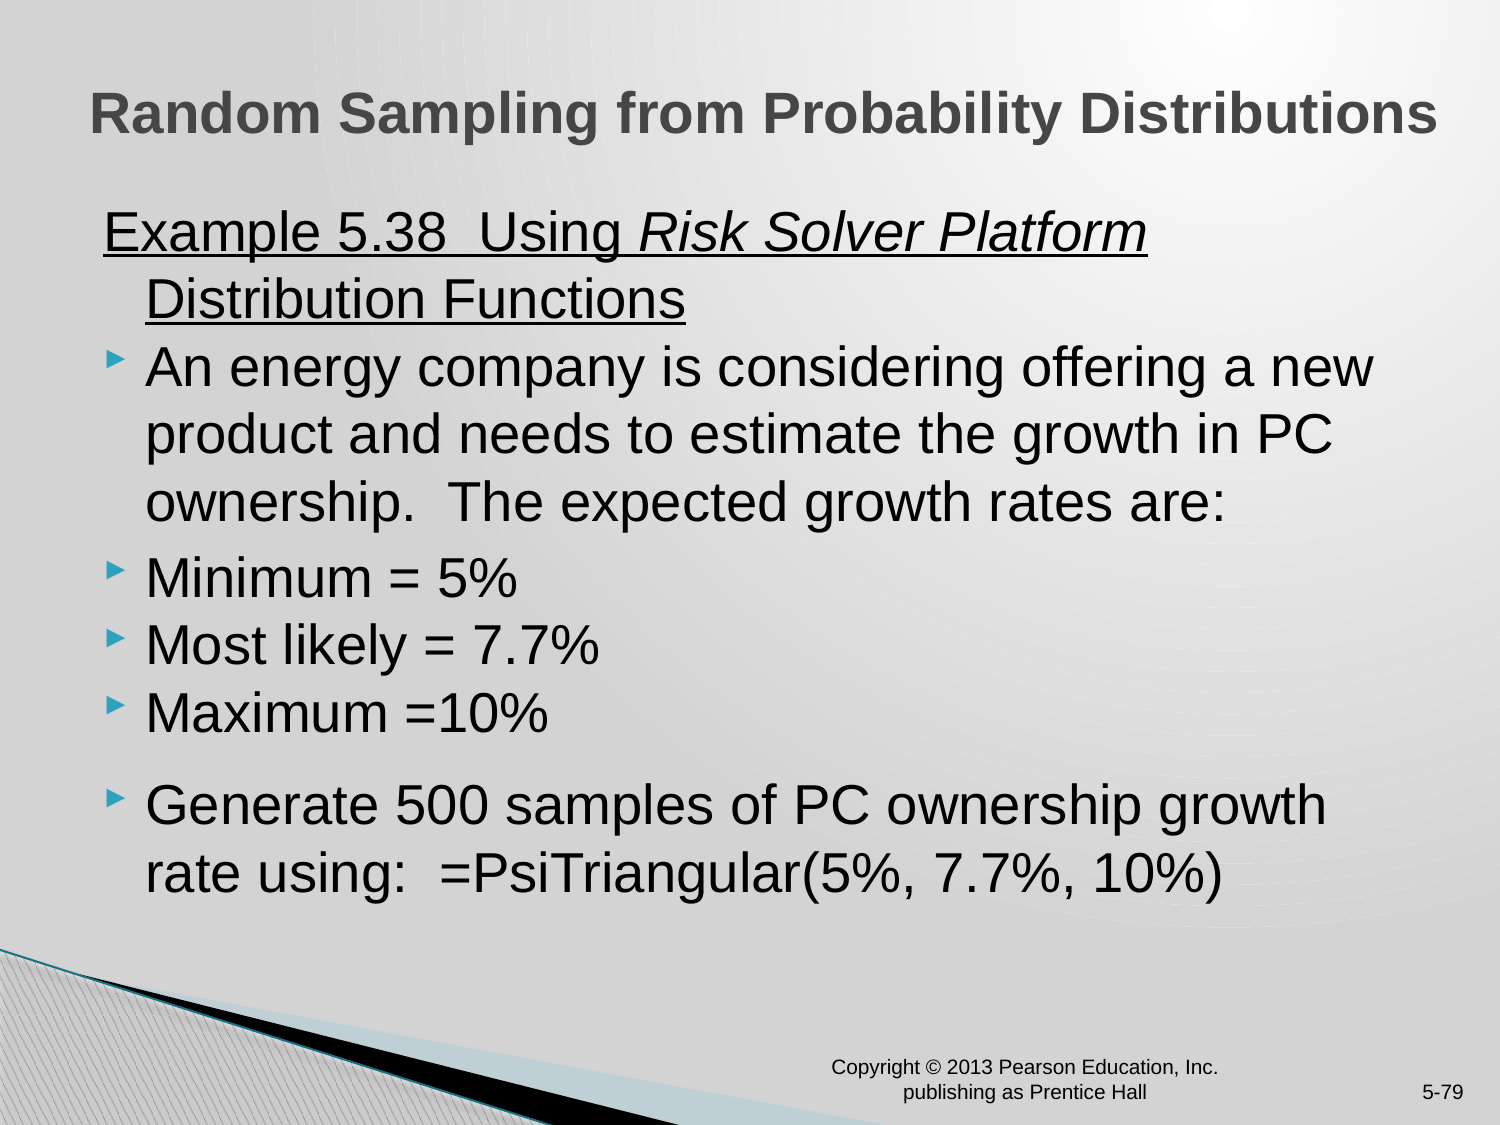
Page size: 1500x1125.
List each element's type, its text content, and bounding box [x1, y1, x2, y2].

list Example 5.38 Using Risk Solver Platform Distribution Functions An energy company is considering offering a new product and needs to estimate the growth in PC ownership. The expected growth rates are: Minimum = 5% Most likely = 7.7% Maximum =10% Generate 500 samples of PC ownership growth rate using: =PsiTriangular(5%, 7.7%, 10%) [70, 187, 1421, 931]
slide_number 5-79 [1362, 1051, 1479, 1112]
title Random Sampling from Probability Distributions [75, 45, 1475, 175]
footer Copyright © 2013 Pearson Education, Inc. publishing as Prentice Hall [812, 1051, 1238, 1112]
